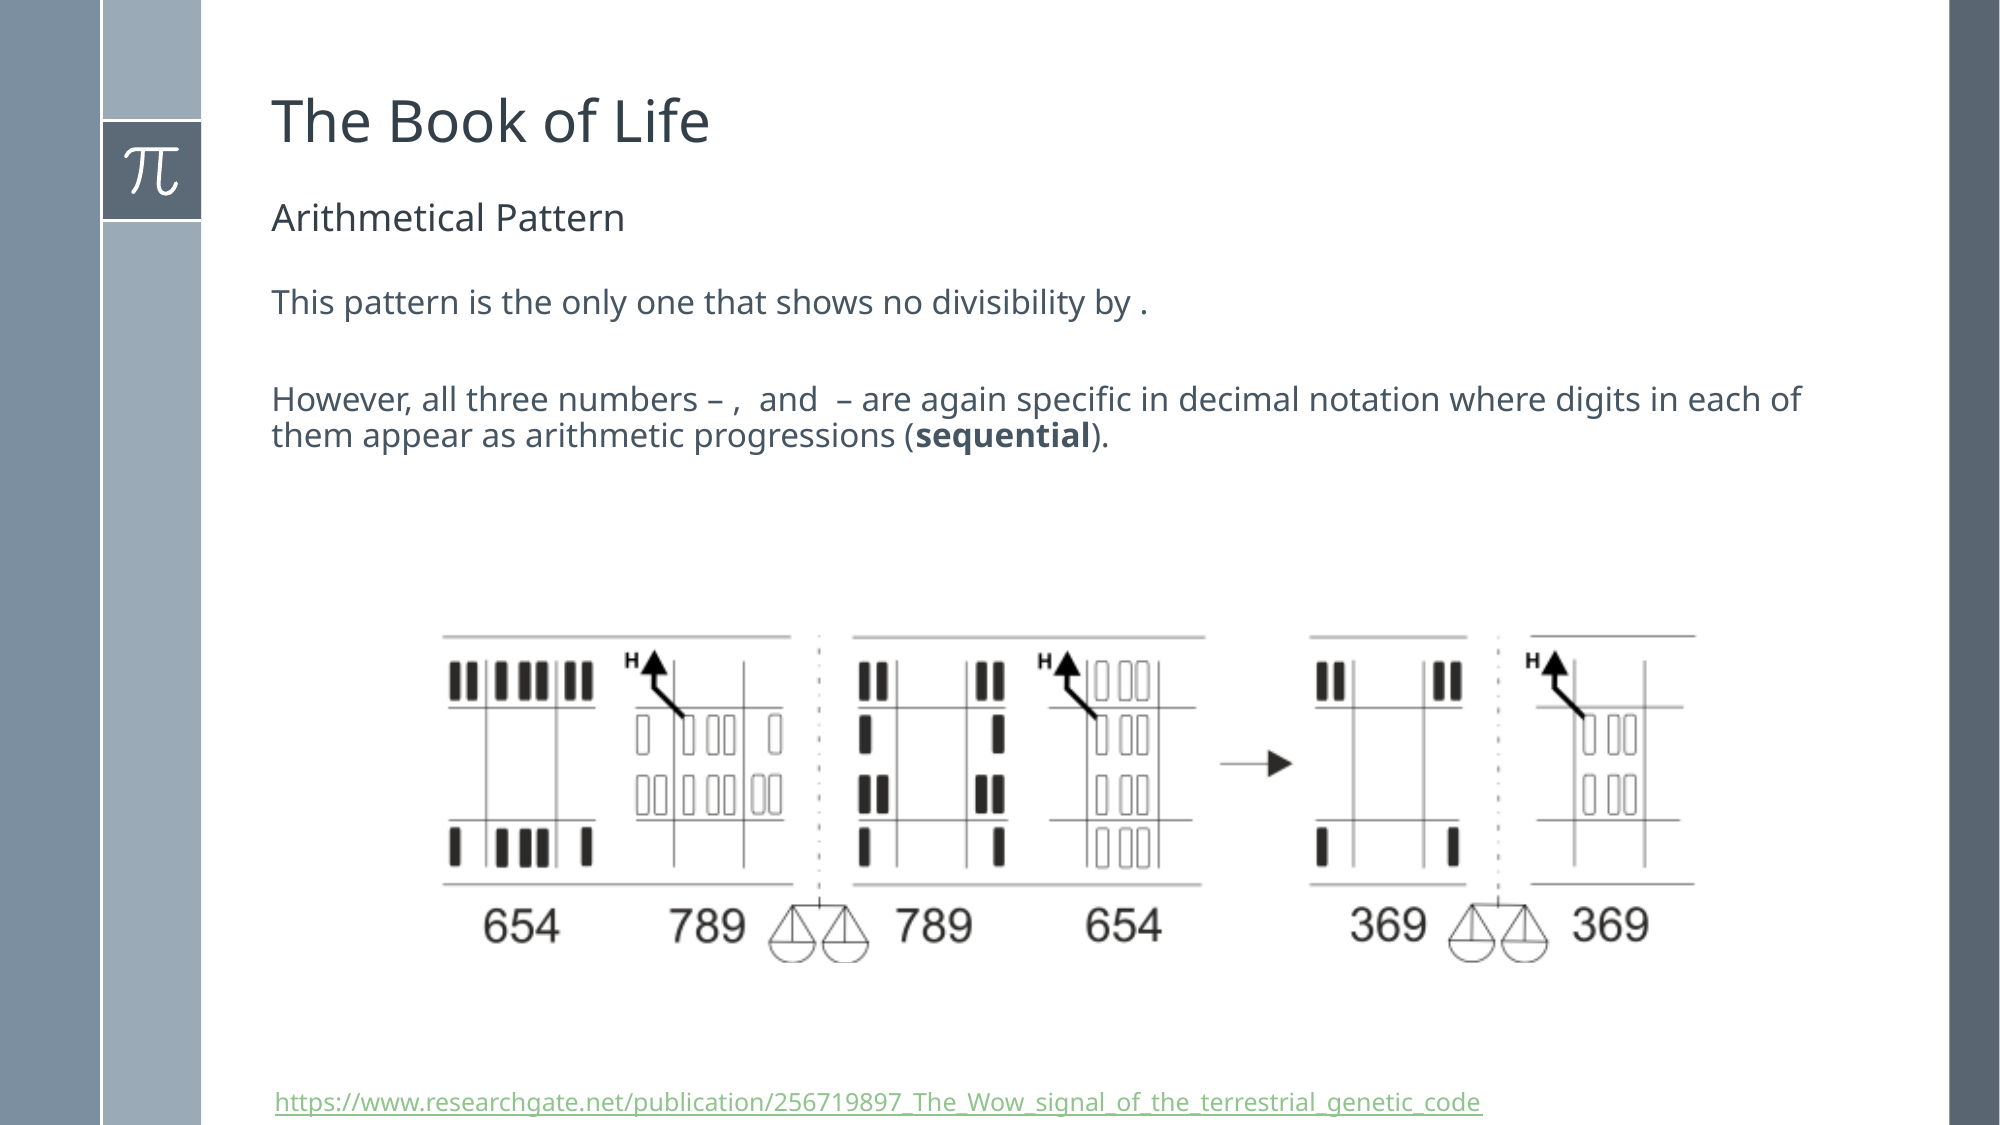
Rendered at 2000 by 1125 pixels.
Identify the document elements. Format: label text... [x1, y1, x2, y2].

text_box https://www.researchgate.net/publication/256719897_The_Wow_signal_of_the_terrestrial_genetic_code [259, 1079, 1862, 1125]
picture [437, 630, 1767, 963]
title The Book of Life [256, 96, 1862, 162]
text_box Arithmetical Pattern [256, 162, 1862, 247]
